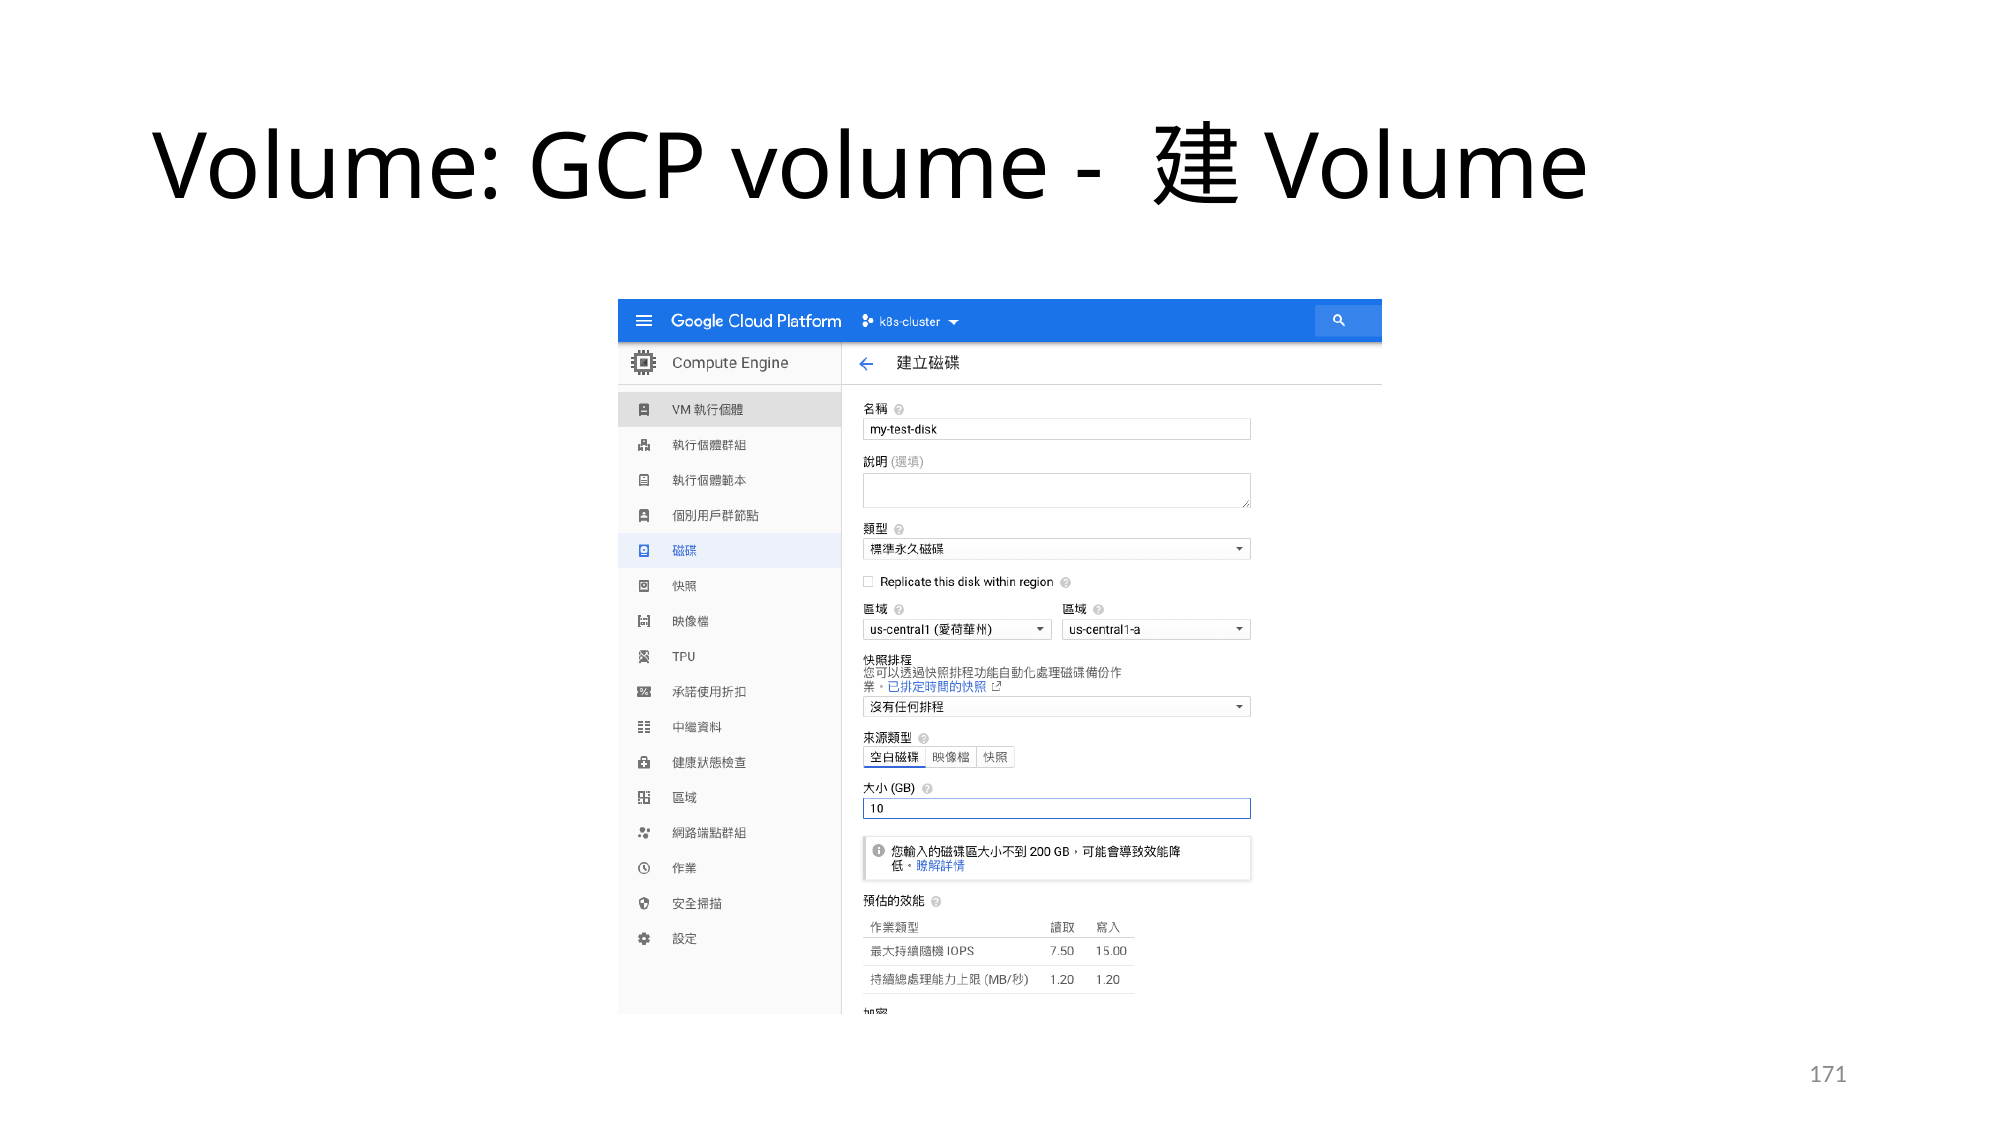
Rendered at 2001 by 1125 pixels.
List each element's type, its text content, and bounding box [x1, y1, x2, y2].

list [618, 299, 1382, 1014]
title Volume: GCP volume - 建Volume [137, 59, 1863, 278]
slide_number 171 [1412, 1042, 1863, 1103]
